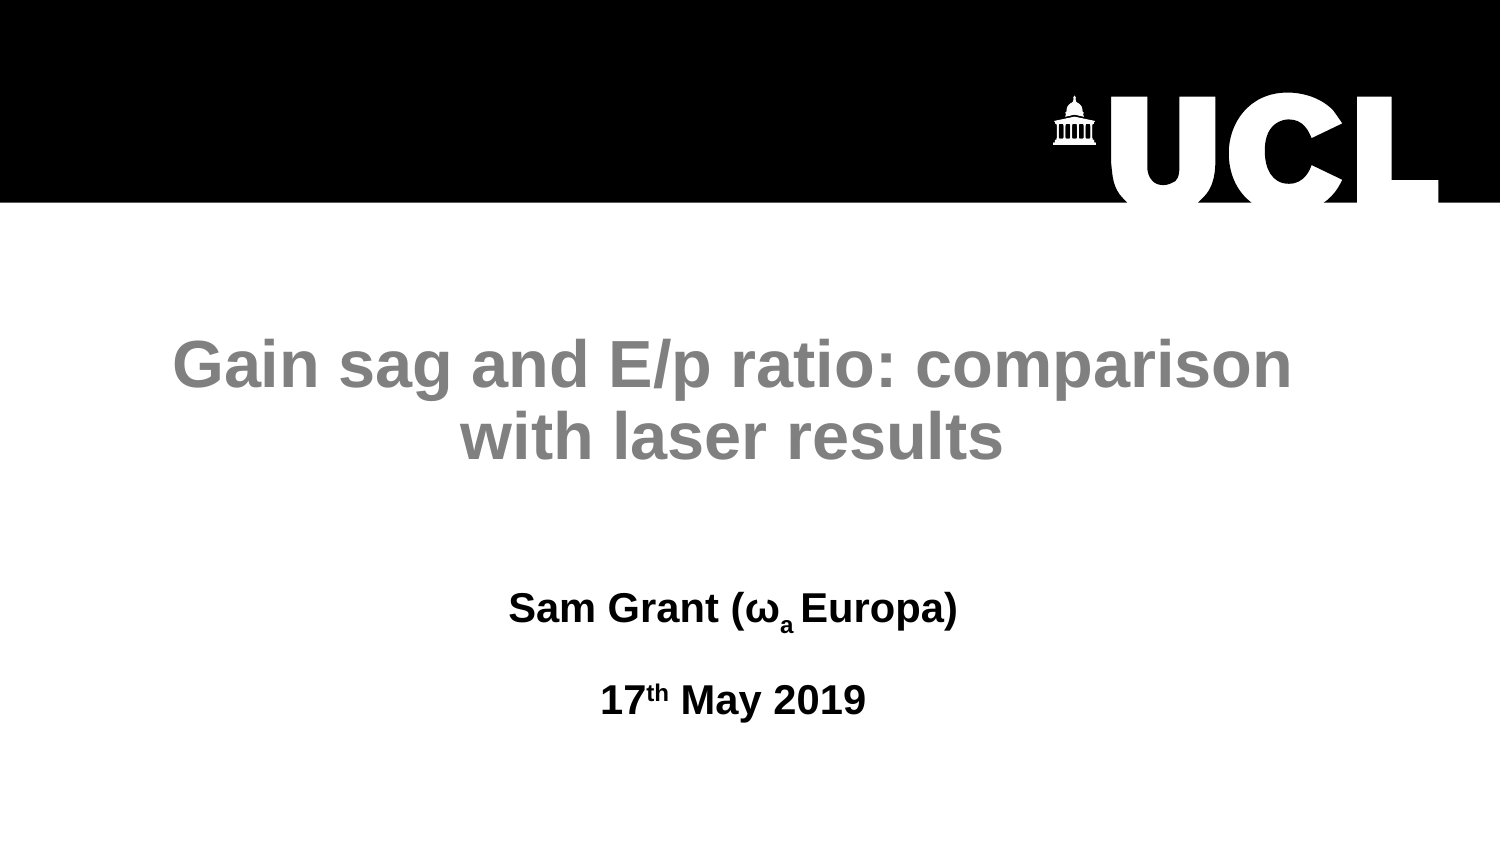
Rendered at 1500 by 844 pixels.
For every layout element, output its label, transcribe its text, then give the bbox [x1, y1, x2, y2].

title Gain sag and E/p ratio: comparison with laser results Sam Grant (ωa Europa) 17th May 2019 [86, 250, 1381, 797]
picture [1053, 95, 1096, 145]
